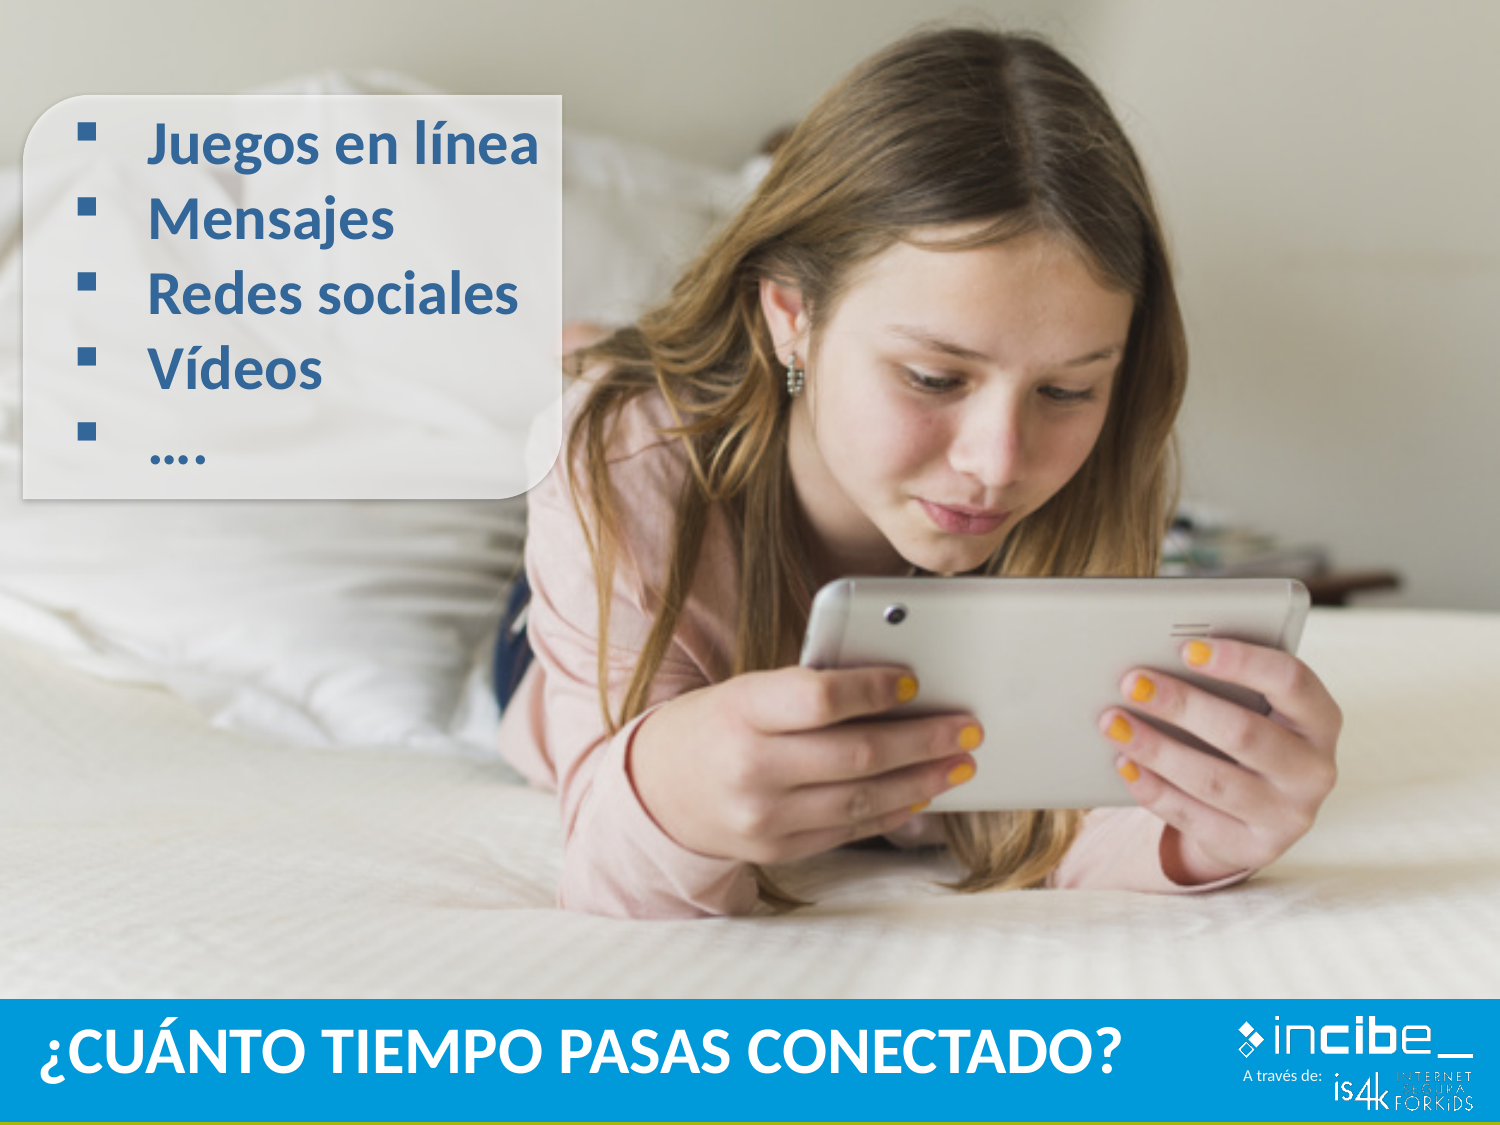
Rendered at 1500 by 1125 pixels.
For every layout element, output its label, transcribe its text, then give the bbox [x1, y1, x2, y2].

picture [1396, 1096, 1400, 1109]
picture [1402, 1026, 1430, 1053]
picture [1356, 1073, 1387, 1109]
picture [1347, 1090, 1352, 1100]
picture [1356, 1026, 1363, 1053]
picture [0, 0, 1500, 998]
picture [1356, 1017, 1363, 1023]
picture [1369, 1017, 1396, 1053]
title ¿CUÁNTO TIEMPO PASAS CONECTADO? [22, 1008, 1347, 1125]
